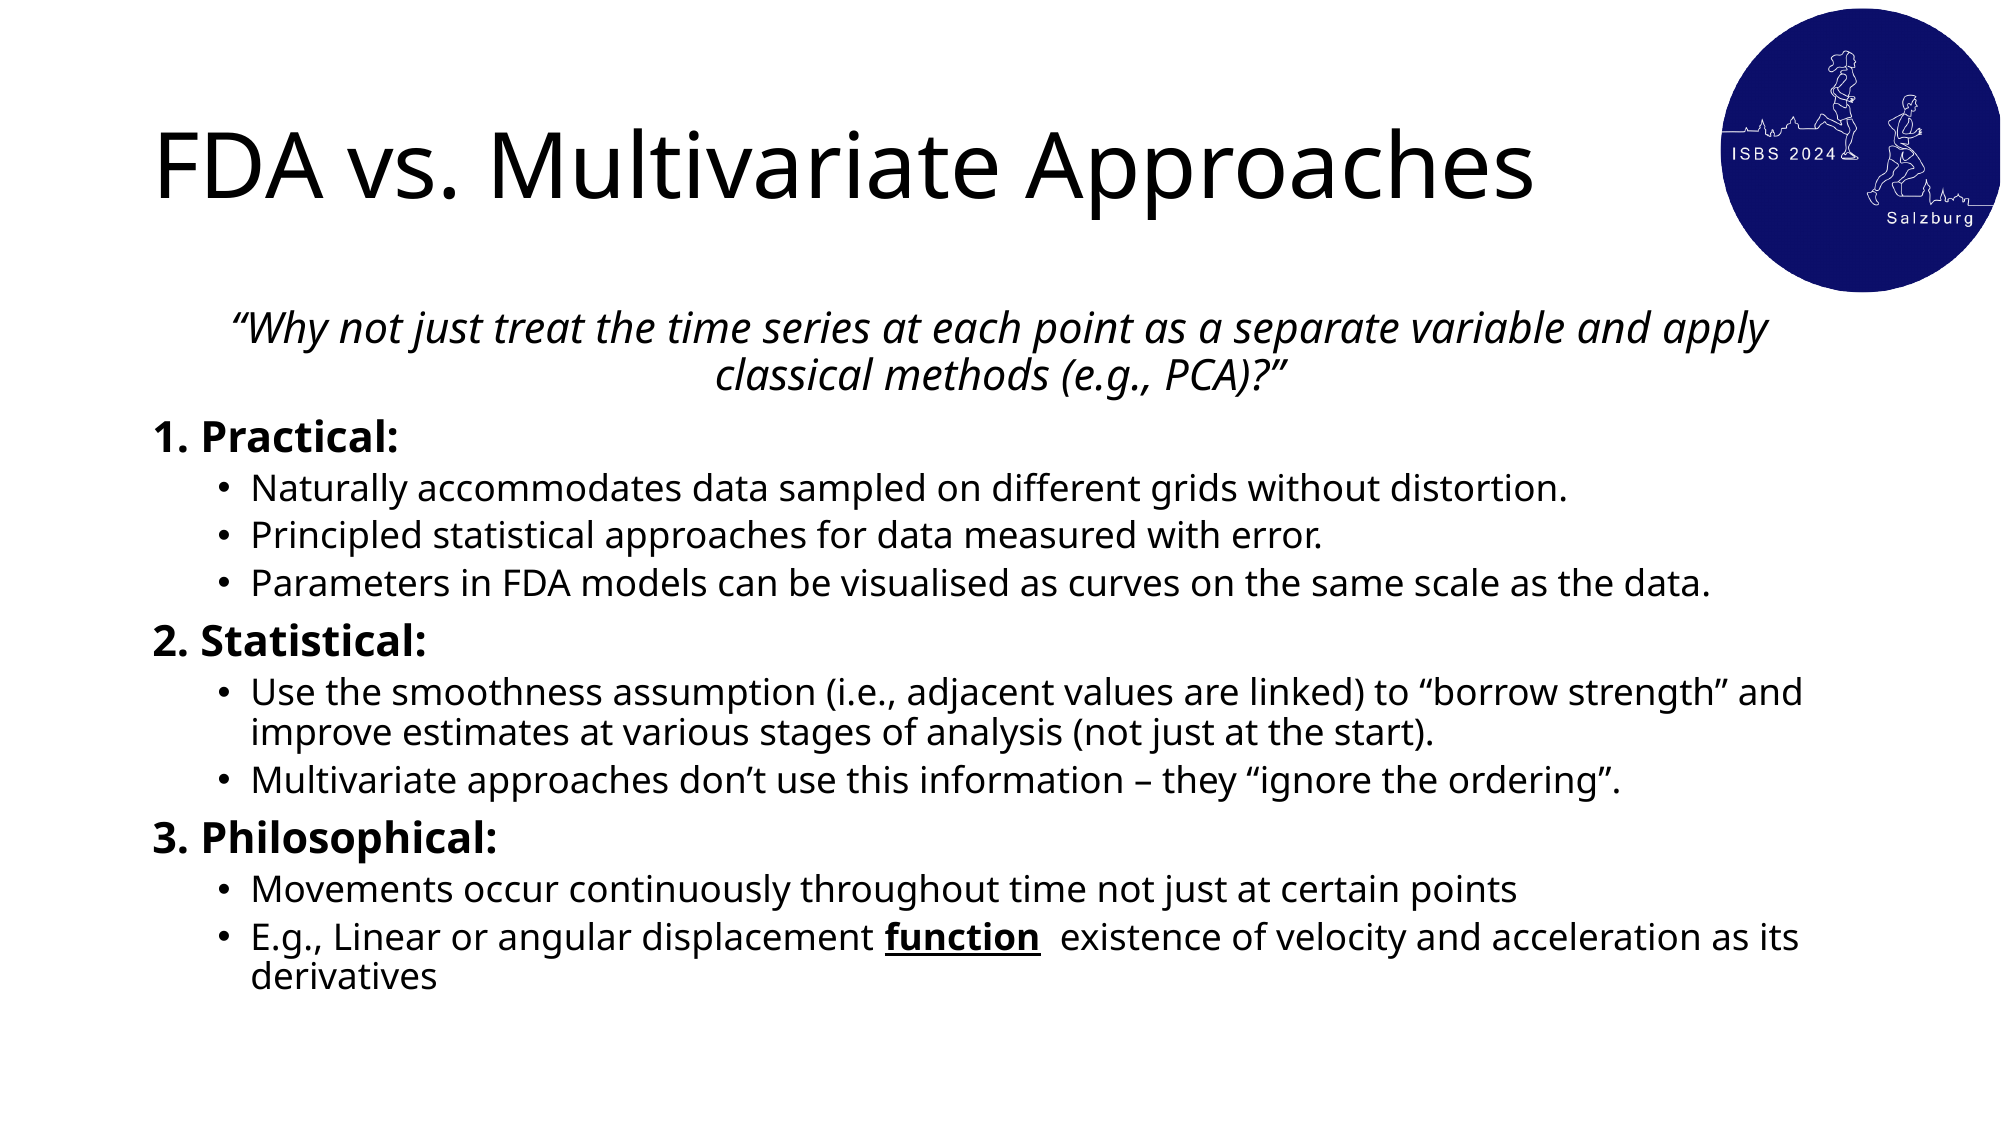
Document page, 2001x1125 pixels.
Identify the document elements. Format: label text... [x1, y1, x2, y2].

picture [1718, 2, 2001, 295]
title FDA vs. Multivariate Approaches [137, 59, 1863, 278]
